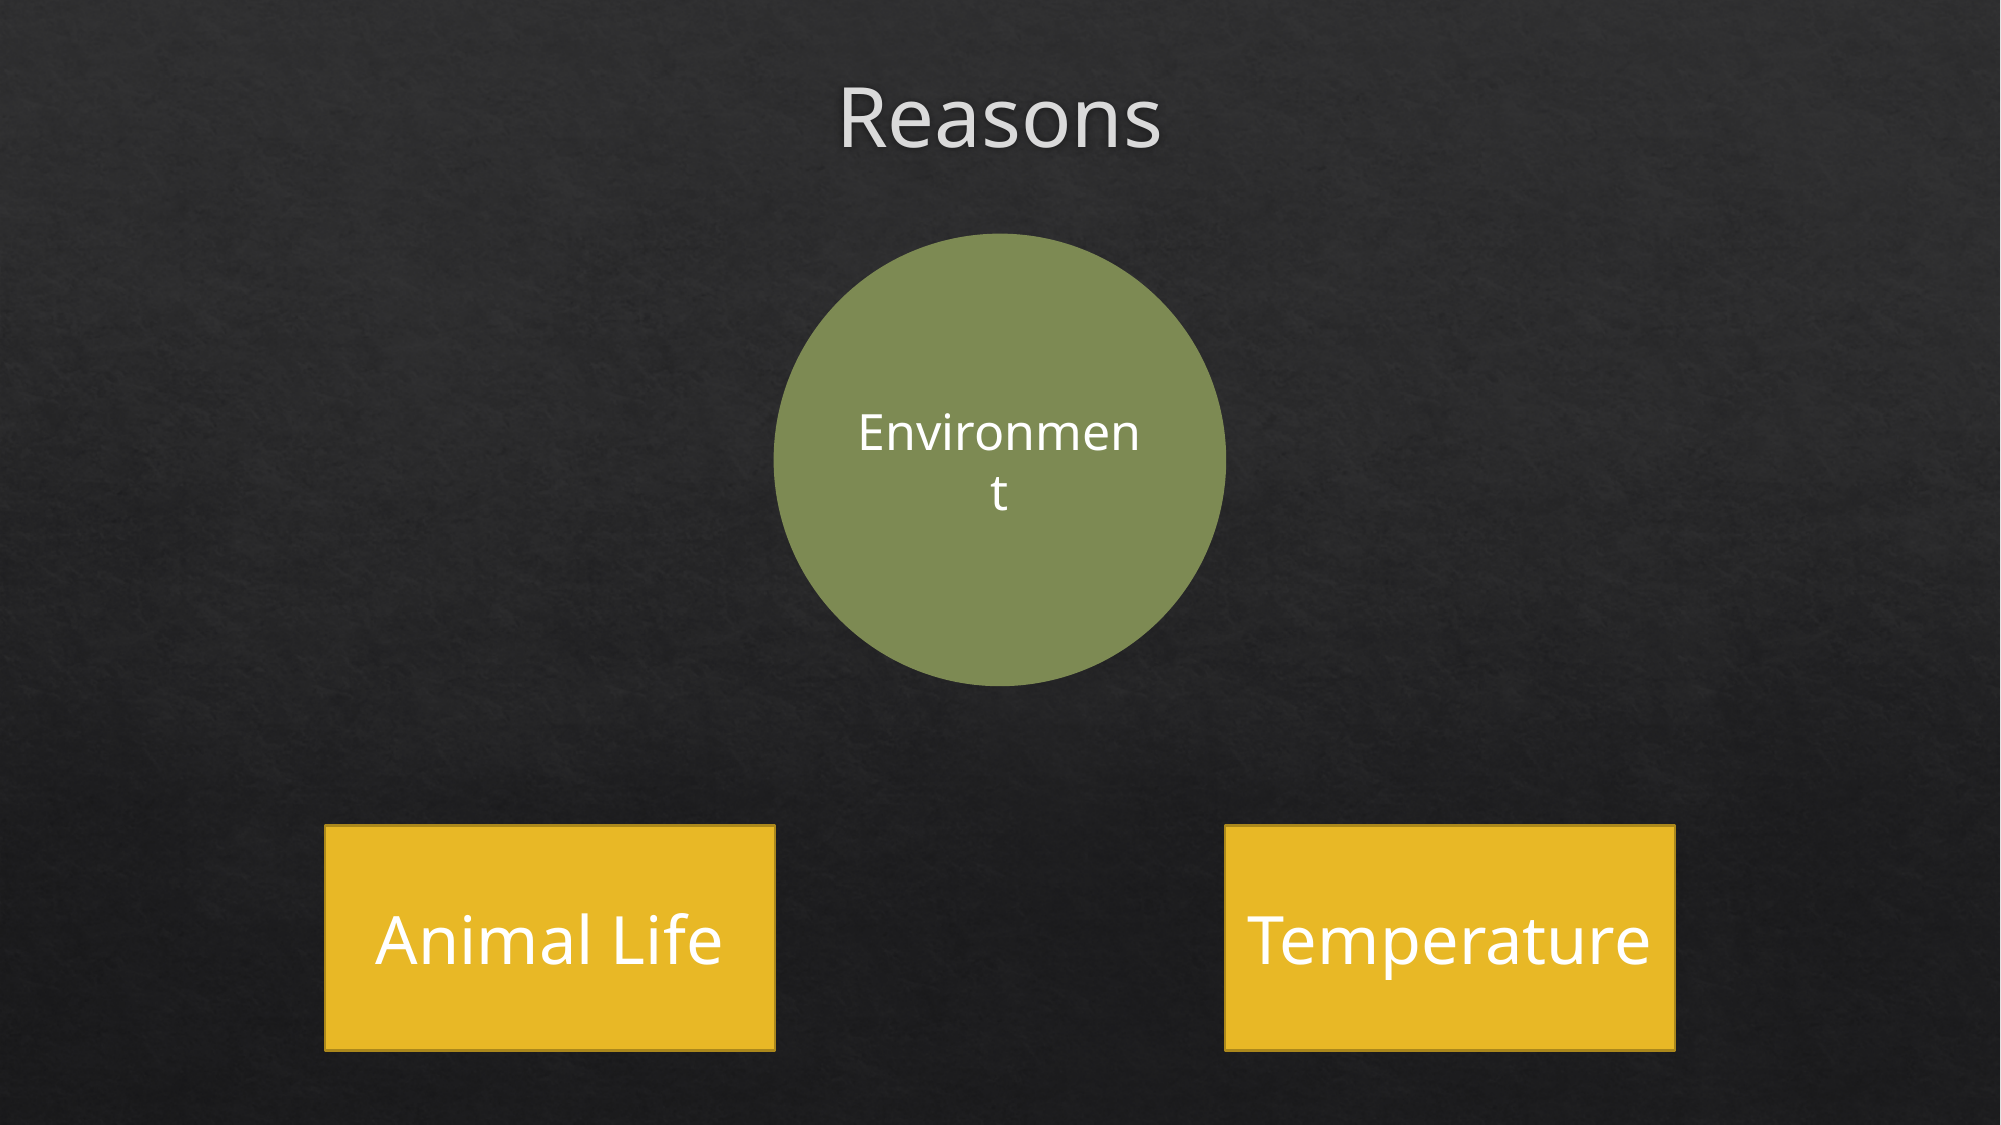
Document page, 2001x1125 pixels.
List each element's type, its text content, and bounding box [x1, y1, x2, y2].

text_box Temperature [1224, 824, 1676, 1052]
title Reasons [150, 34, 1850, 194]
text_box Animal Life [324, 824, 776, 1052]
text_box Environment [773, 233, 1227, 687]
